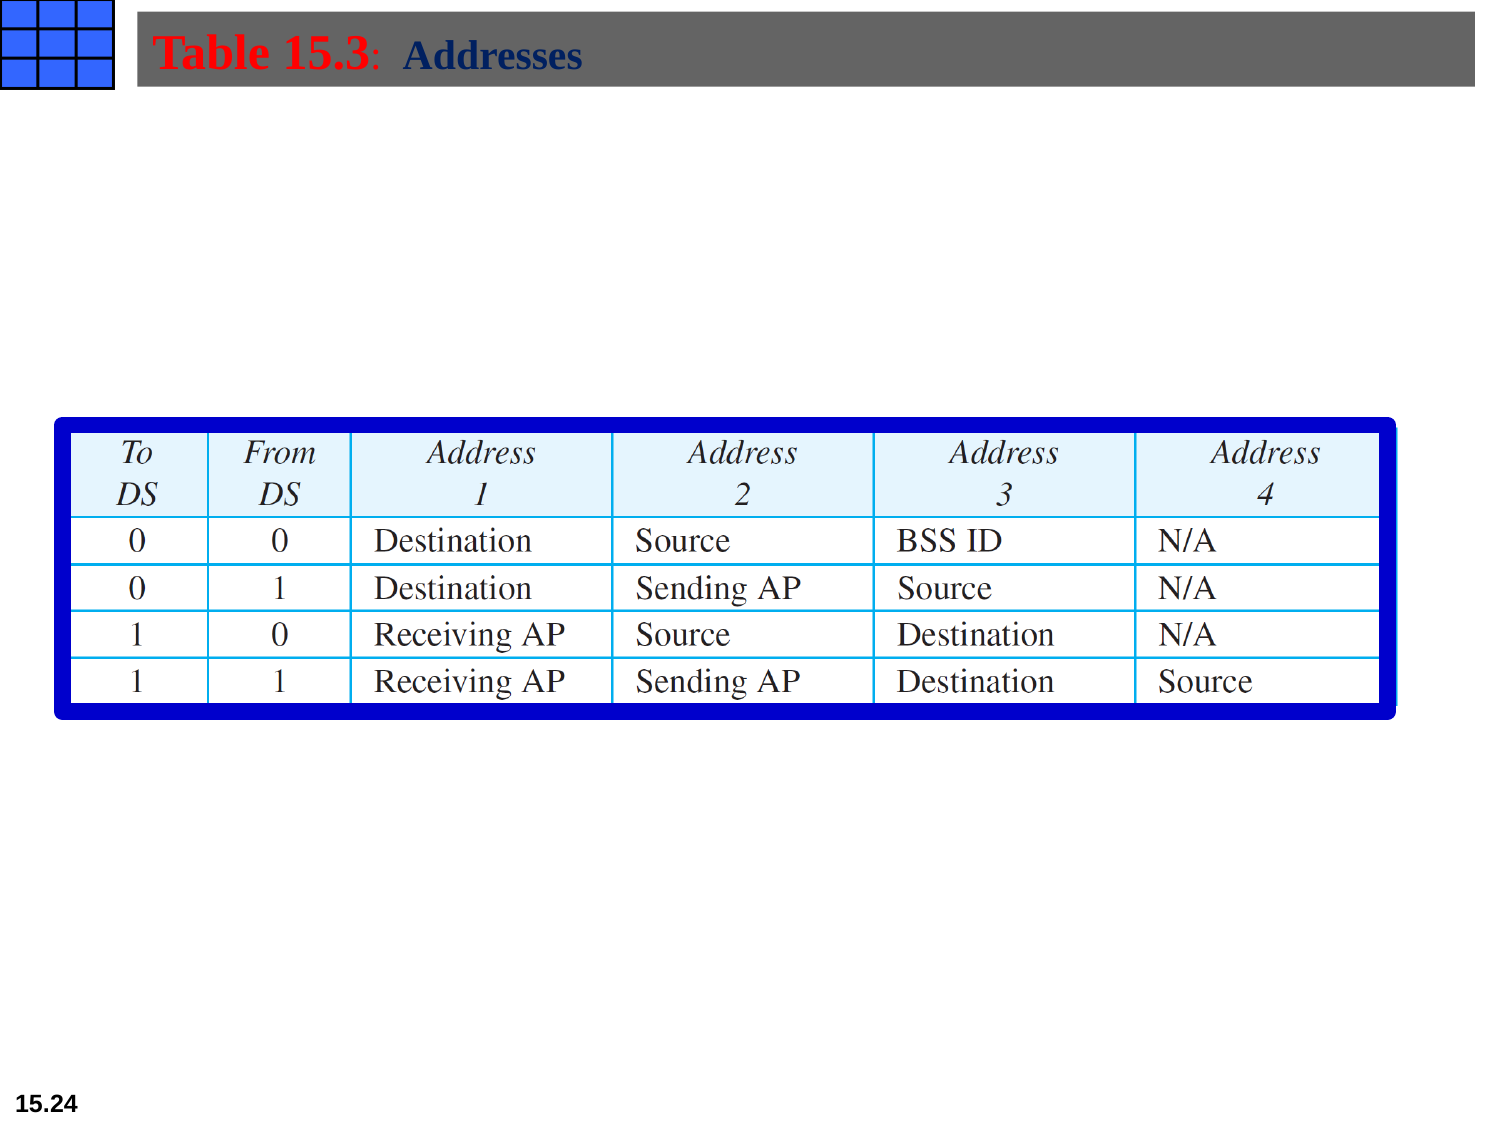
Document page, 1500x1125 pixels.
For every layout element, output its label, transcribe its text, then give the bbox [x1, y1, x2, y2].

text_box 15.24 [0, 1049, 313, 1125]
picture [0, 0, 117, 92]
text_box Table 15.3: Addresses [137, 11, 1475, 87]
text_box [49, 424, 1409, 712]
